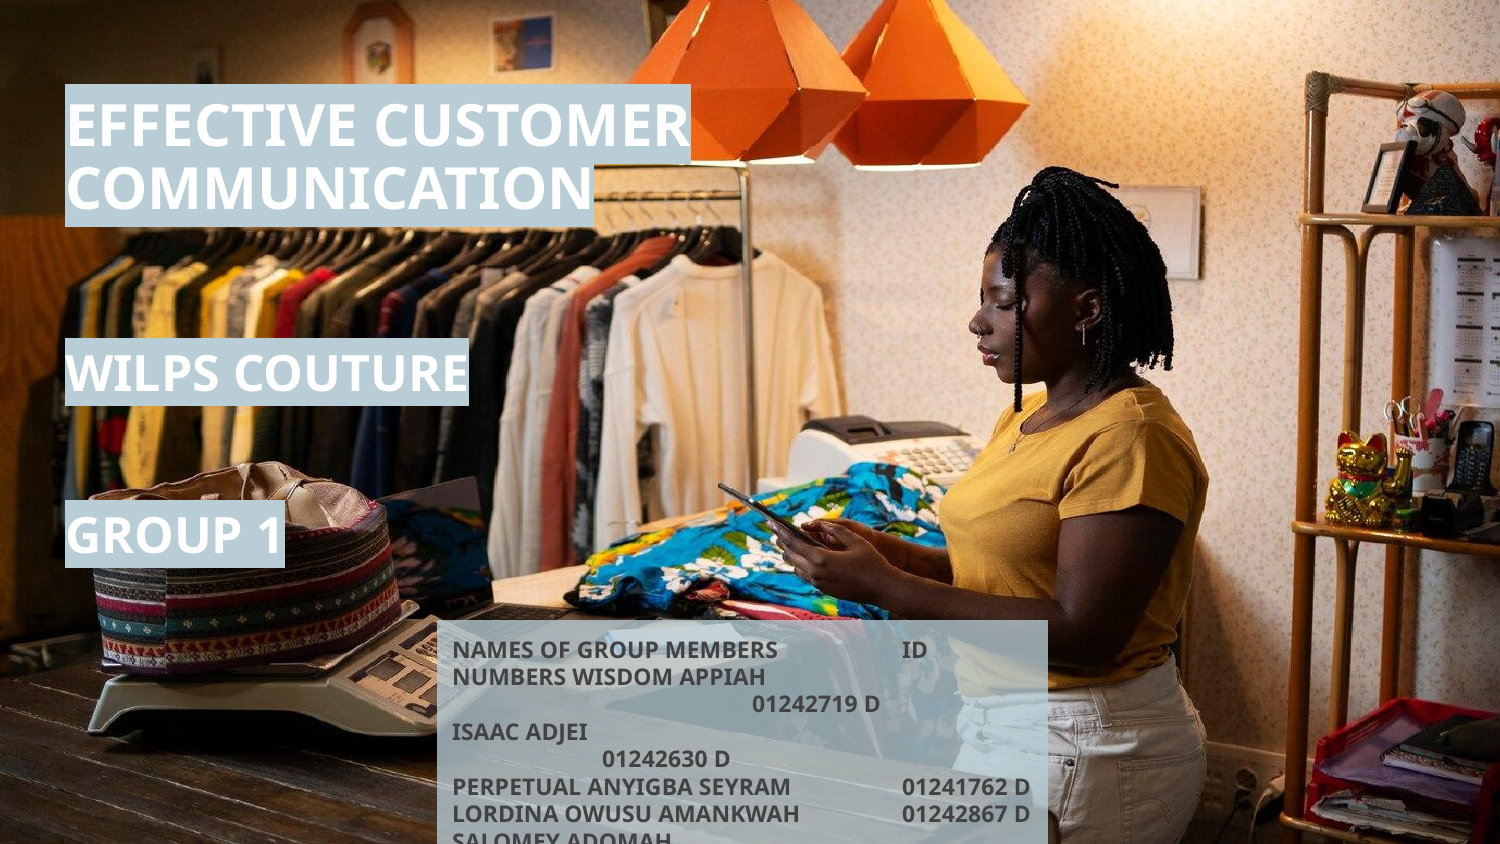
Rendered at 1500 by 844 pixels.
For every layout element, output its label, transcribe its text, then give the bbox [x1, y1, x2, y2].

picture [0, 0, 1500, 844]
text_box EFFECTIVE CUSTOMER COMMUNICATION WILPS COUTURE GROUP 1 [50, 81, 732, 580]
text_box NAMES OF GROUP MEMBERS ID NUMBERS WISDOM APPIAH 01242719 D ISAAC ADJEI 01242630 D PERPETUAL ANYIGBA SEYRAM 01241762 D LORDINA OWUSU AMANKWAH 01242867 D SALOMEY ADOMAH 01241548 D [437, 620, 1048, 844]
